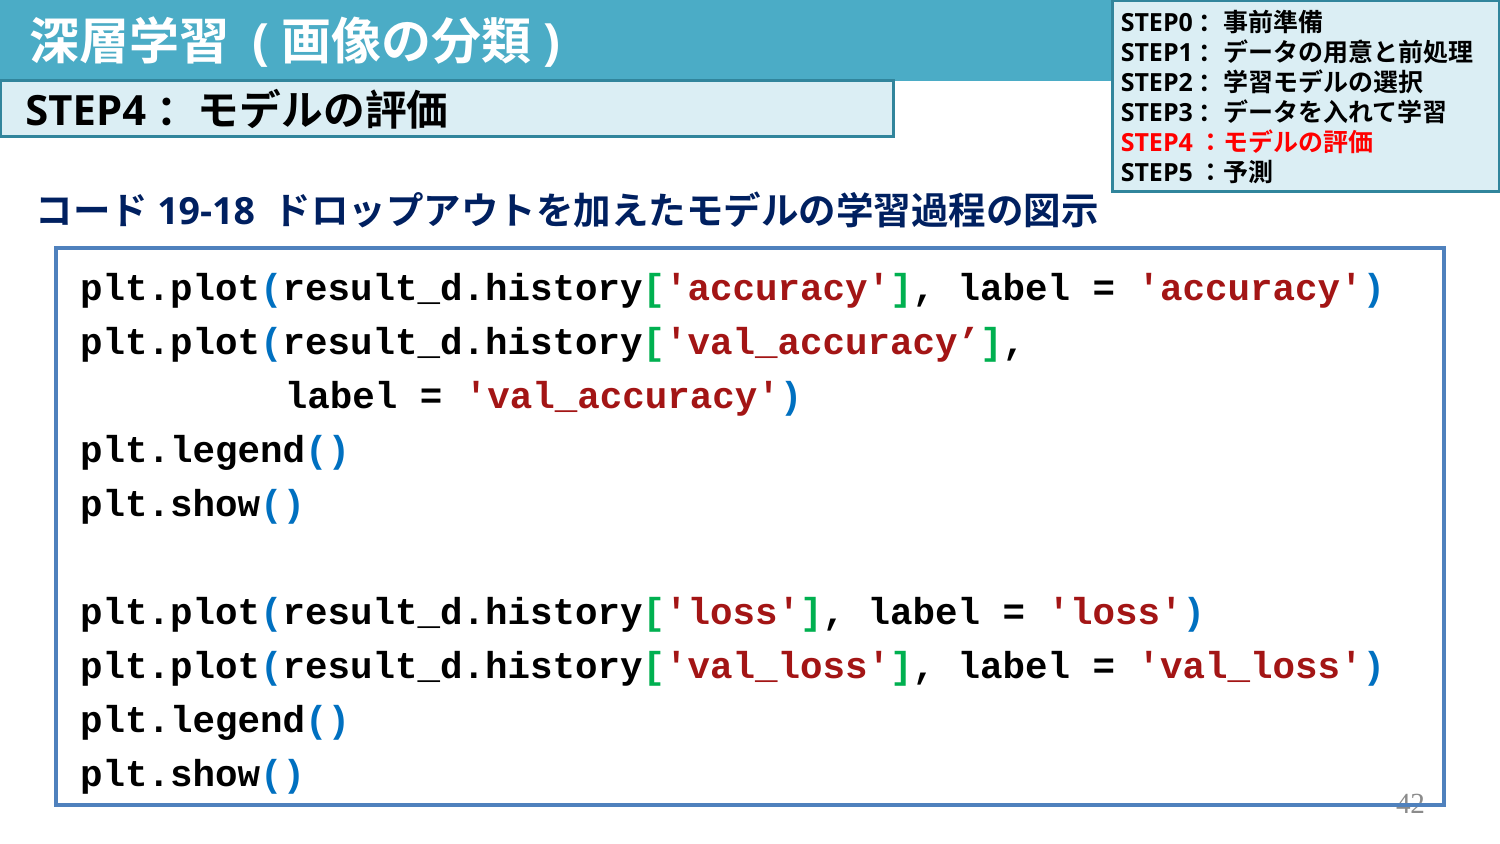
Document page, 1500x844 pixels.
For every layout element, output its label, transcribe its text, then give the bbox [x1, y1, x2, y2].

text_box コード19-18 ドロップアウトを加えたモデルの学習過程の図示 [32, 184, 1233, 236]
slide_number 42 [1080, 784, 1425, 831]
text_box 深層学習 (画像の分類) [0, 0, 1112, 81]
text_box plt.plot(result_d.history['accuracy'], label = 'accuracy') plt.plot(result_d.history['val_accuracy’], label = 'val_accuracy') plt.legend() plt.show() plt.plot(result_d.history['loss'], label = 'loss') plt.plot(result_d.history['val_loss'], label = 'val_loss') plt.legend() plt.show() [56, 247, 1444, 806]
text_box STEP0：事前準備 STEP1：データの用意と前処理 STEP2：学習モデルの選択 STEP3：データを入れて学習 STEP4：モデルの評価 STEP5：予測 [1112, 0, 1500, 192]
text_box STEP4：モデルの評価 [0, 80, 894, 137]
